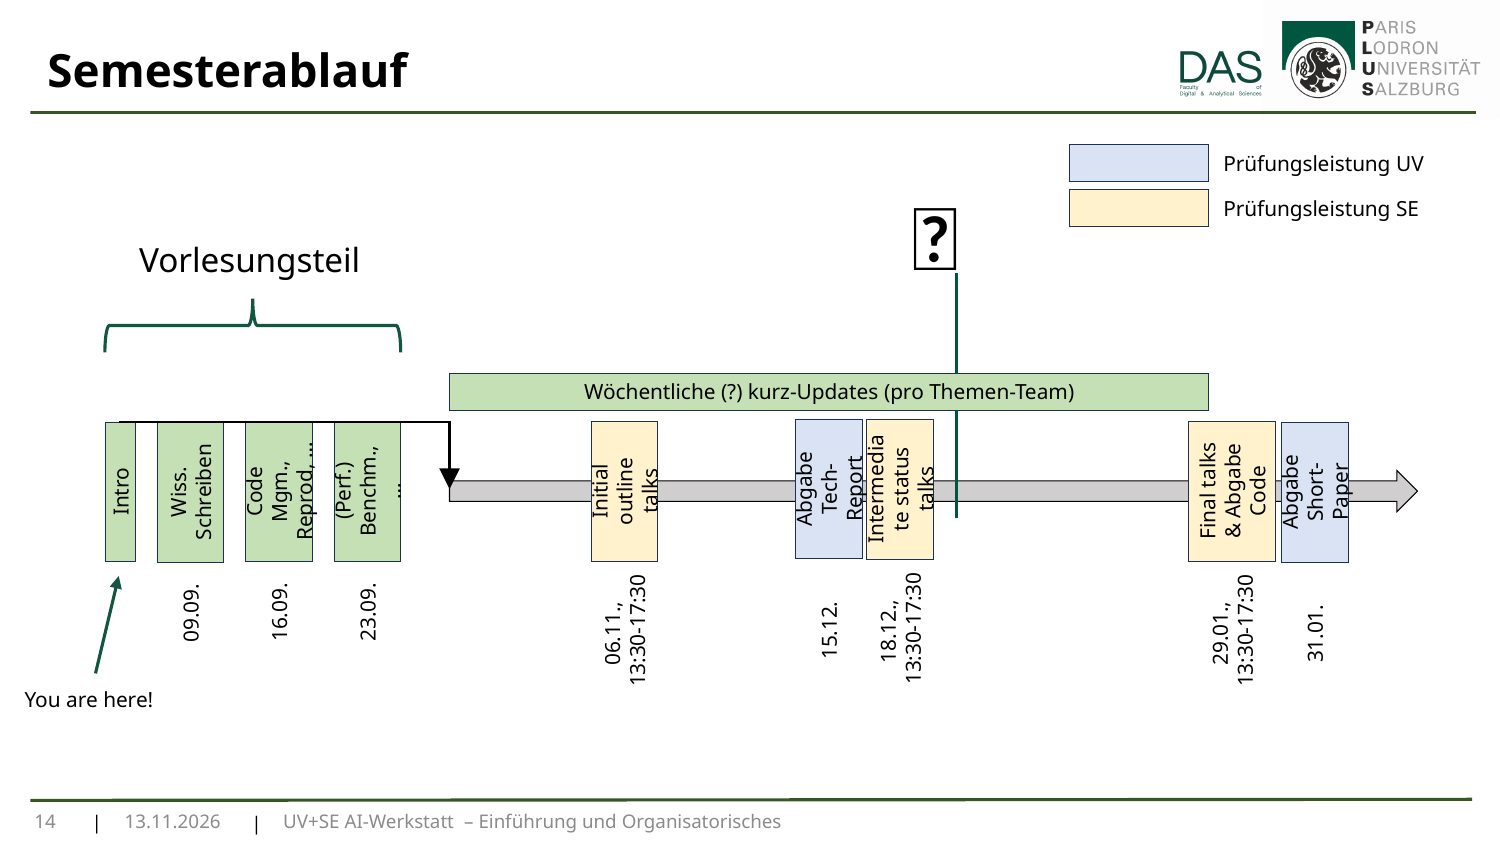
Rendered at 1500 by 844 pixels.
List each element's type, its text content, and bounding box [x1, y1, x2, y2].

text_box [958, 479, 1188, 503]
slide_number 14 [34, 800, 77, 844]
text_box Intro [104, 421, 136, 563]
picture [1179, 0, 1500, 119]
text_box [1068, 189, 1210, 228]
text_box Prüfungsleistung UV [1208, 144, 1454, 182]
text_box [1276, 479, 1280, 503]
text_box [95, 575, 119, 674]
text_box [1349, 468, 1419, 515]
text_box 06.11., 13:30-17:30 [590, 561, 658, 701]
text_box Wöchentliche (?) kurz-Updates (pro Themen-Team) [957, 372, 1210, 411]
text_box Abgabe Short-Paper [1280, 421, 1349, 563]
text_box 🎄 [897, 171, 1019, 297]
text_box 31.01. [1281, 563, 1348, 704]
text_box Abgabe Tech-Report [794, 418, 863, 560]
text_box 29.01., 13:30-17:30 [1188, 560, 1276, 701]
text_box [1068, 143, 1210, 182]
text_box [448, 479, 590, 503]
title Semesterablauf [32, 36, 1166, 111]
text_box Initial outline talks [590, 420, 659, 562]
text_box (Perf.) Benchm., … [333, 422, 402, 562]
text_box Code Mgm., Reprod, … [244, 422, 251, 562]
text_box 18.12., 13:30-17:30 [866, 558, 934, 699]
text_box 23.09. [333, 561, 401, 657]
text_box Wiss. Schreiben [156, 422, 225, 563]
text_box [104, 316, 251, 353]
text_box Wöchentliche (?) kurz-Updates (pro Themen-Team) [449, 372, 956, 411]
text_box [251, 290, 319, 621]
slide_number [108, 800, 237, 844]
text_box Prüfungsleistung SE [1208, 189, 1454, 227]
text_box Vorlesungsteil [124, 231, 376, 287]
text_box You are here! [9, 673, 182, 726]
text_box Final talks & Abgabe Code [1188, 420, 1276, 560]
text_box 15.12. [795, 560, 862, 701]
text_box 09.09. [156, 561, 224, 657]
text_box [934, 479, 955, 503]
text_box [319, 324, 402, 353]
text_box [659, 479, 794, 503]
footer UV+SE AI-Werkstatt – Einführung und Organisatorisches [268, 800, 1470, 844]
text_box 16.09. [245, 561, 313, 657]
text_box Intermediate status talks [865, 418, 934, 560]
